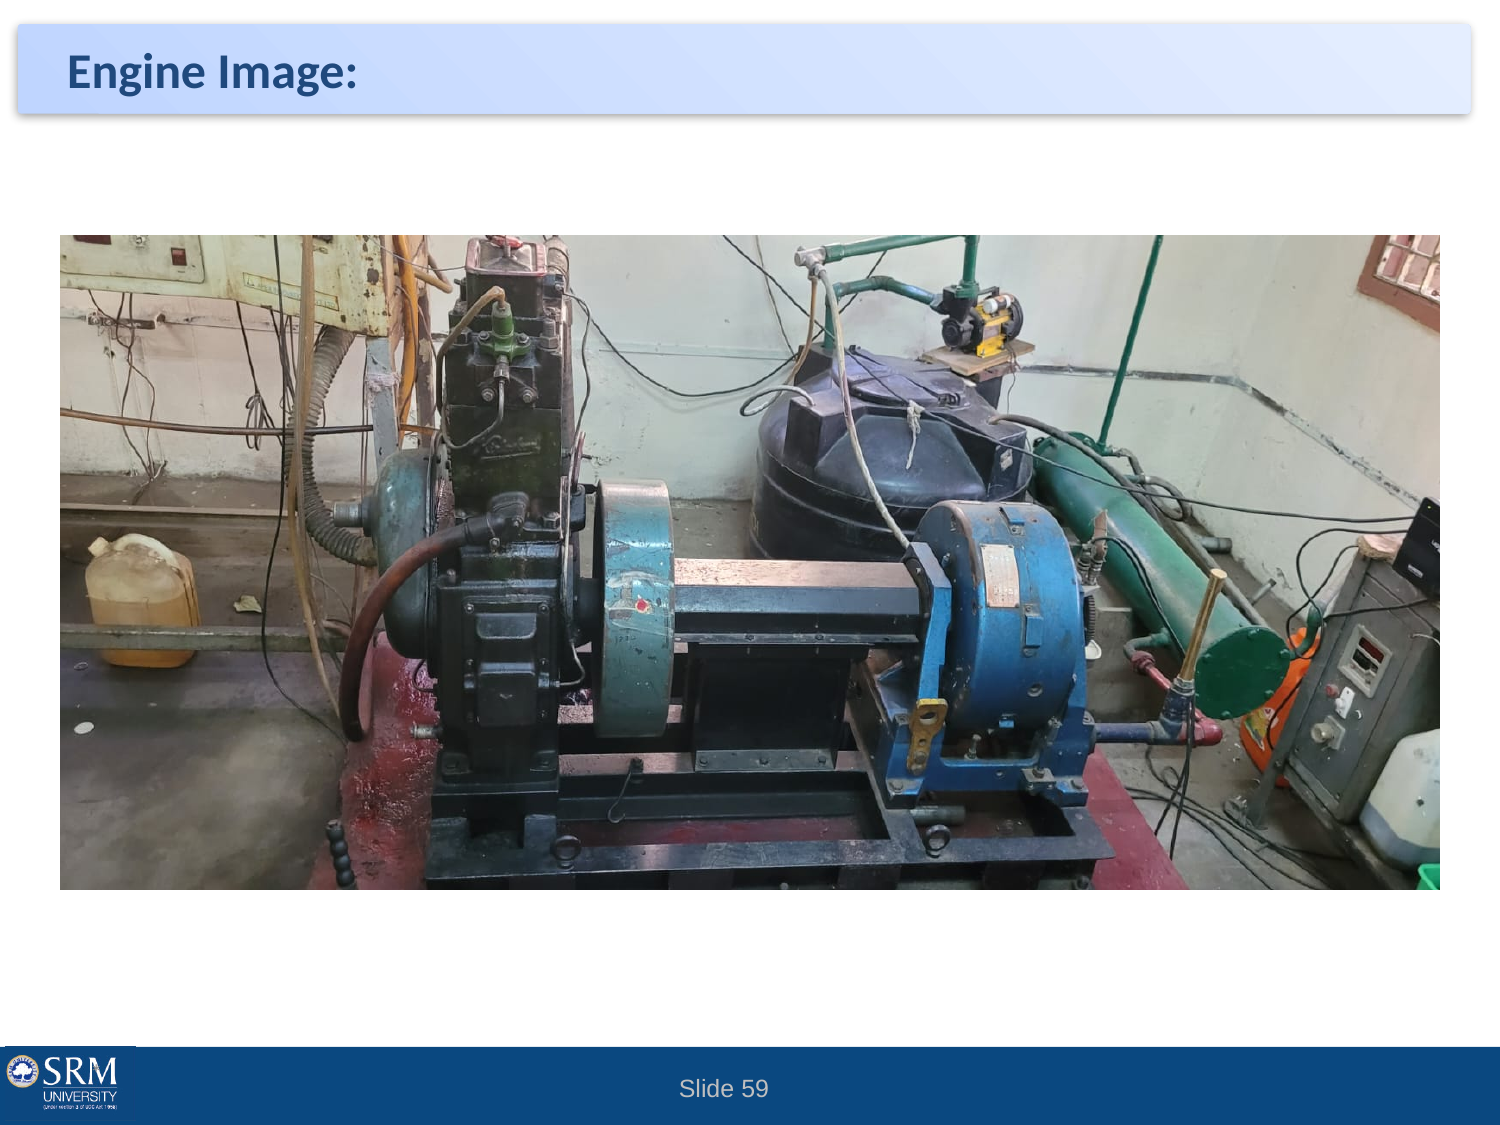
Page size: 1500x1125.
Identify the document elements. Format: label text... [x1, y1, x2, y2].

picture [59, 234, 1441, 890]
text_box [140, 1046, 1500, 1125]
text_box Slide 59 [549, 1057, 900, 1118]
text_box * [75, 1042, 425, 1103]
text_box Engine Image: [52, 30, 1280, 106]
picture [5, 1046, 136, 1121]
text_box [17, 24, 1471, 114]
